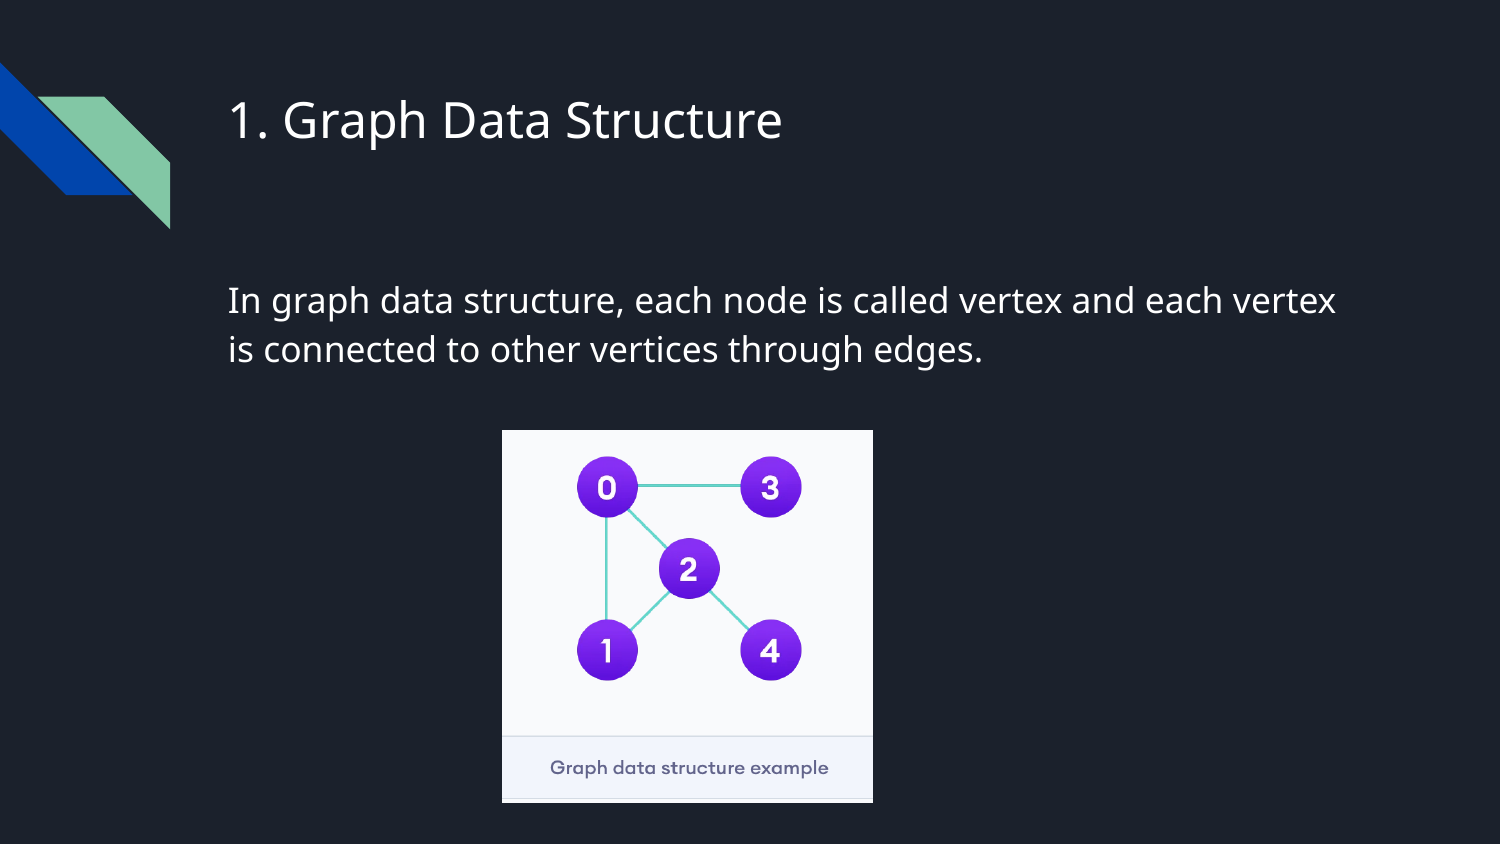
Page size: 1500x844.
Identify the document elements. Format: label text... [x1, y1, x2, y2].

title 1. Graph Data Structure [212, 64, 1368, 215]
picture [502, 430, 873, 803]
list In graph data structure, each node is called vertex and each vertex is connected to other vertices through edges. [212, 257, 1368, 422]
